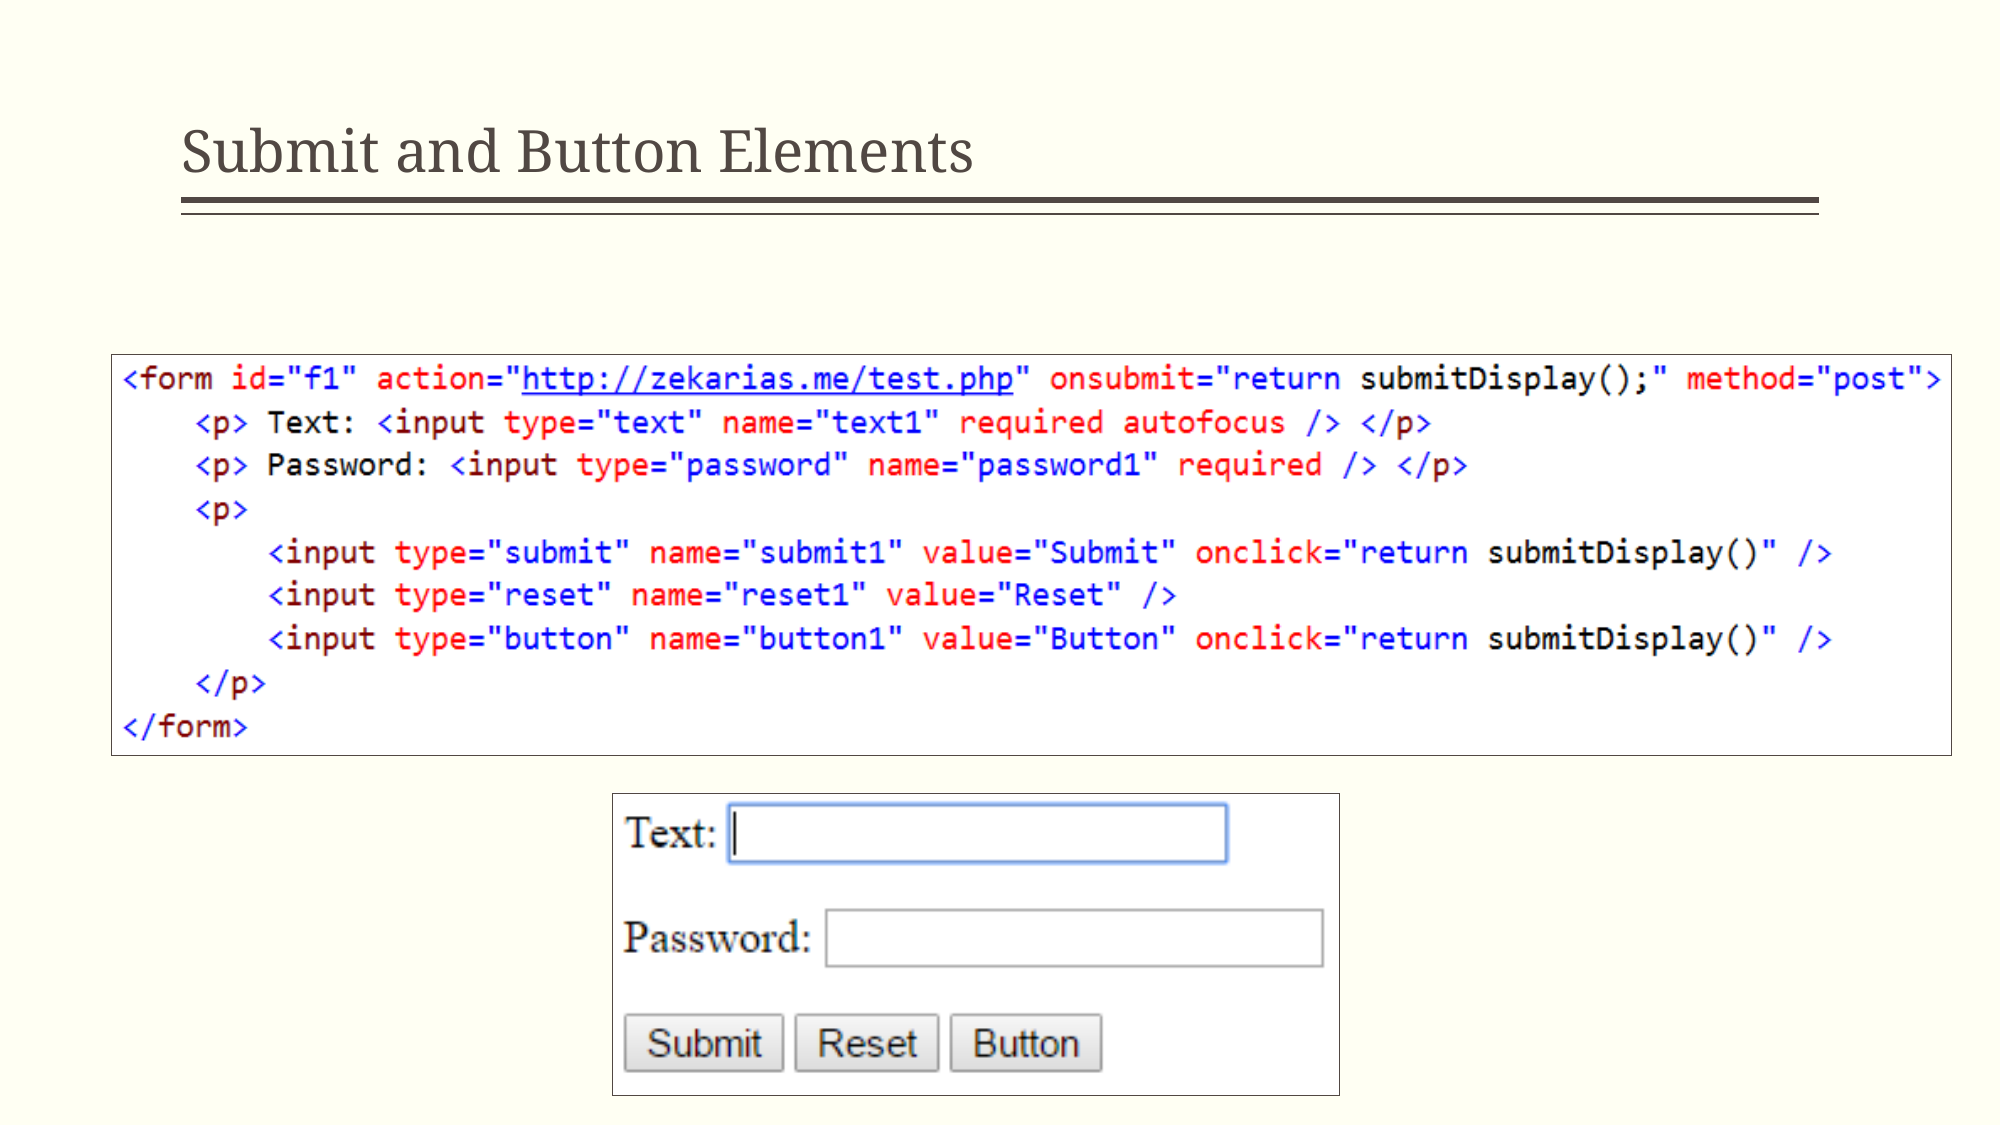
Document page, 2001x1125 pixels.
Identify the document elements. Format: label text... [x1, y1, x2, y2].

title Submit and Button Elements [181, 12, 1819, 193]
picture [612, 792, 1340, 1096]
picture [111, 354, 1952, 756]
